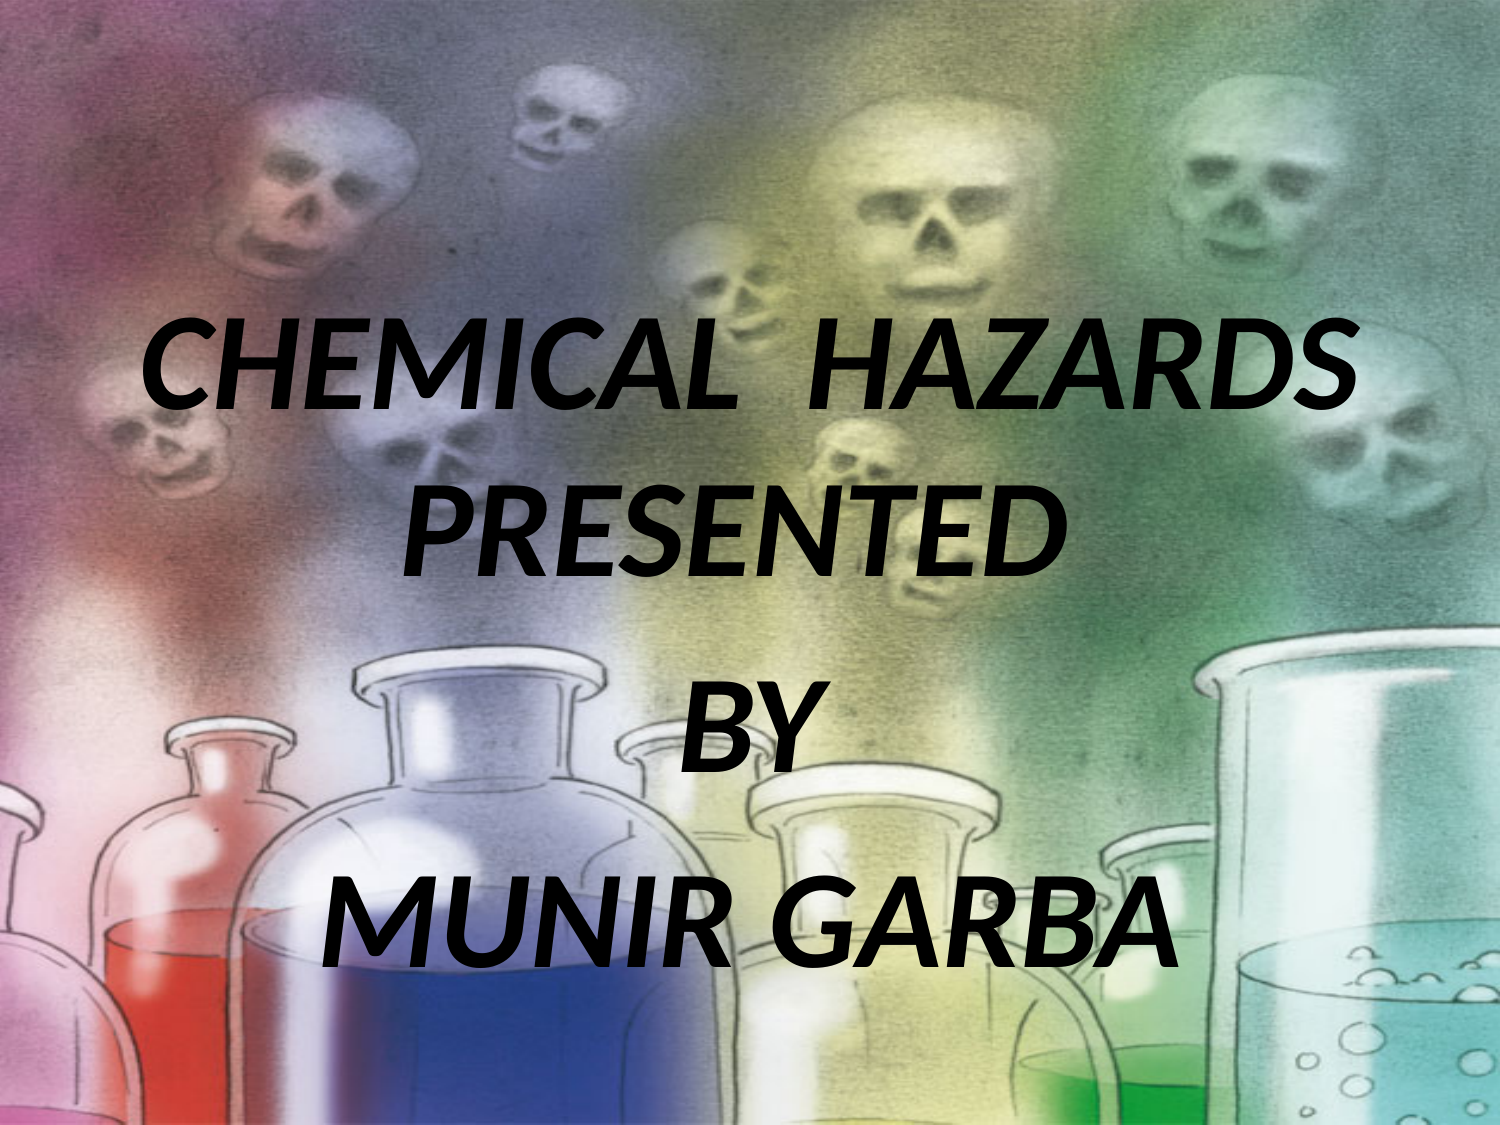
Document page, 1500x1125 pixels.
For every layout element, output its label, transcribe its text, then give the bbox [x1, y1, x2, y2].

list CHEMICAL HAZARDS PRESENTED BY MUNIR GARBA [75, 262, 1425, 1005]
picture [0, 0, 1500, 1125]
